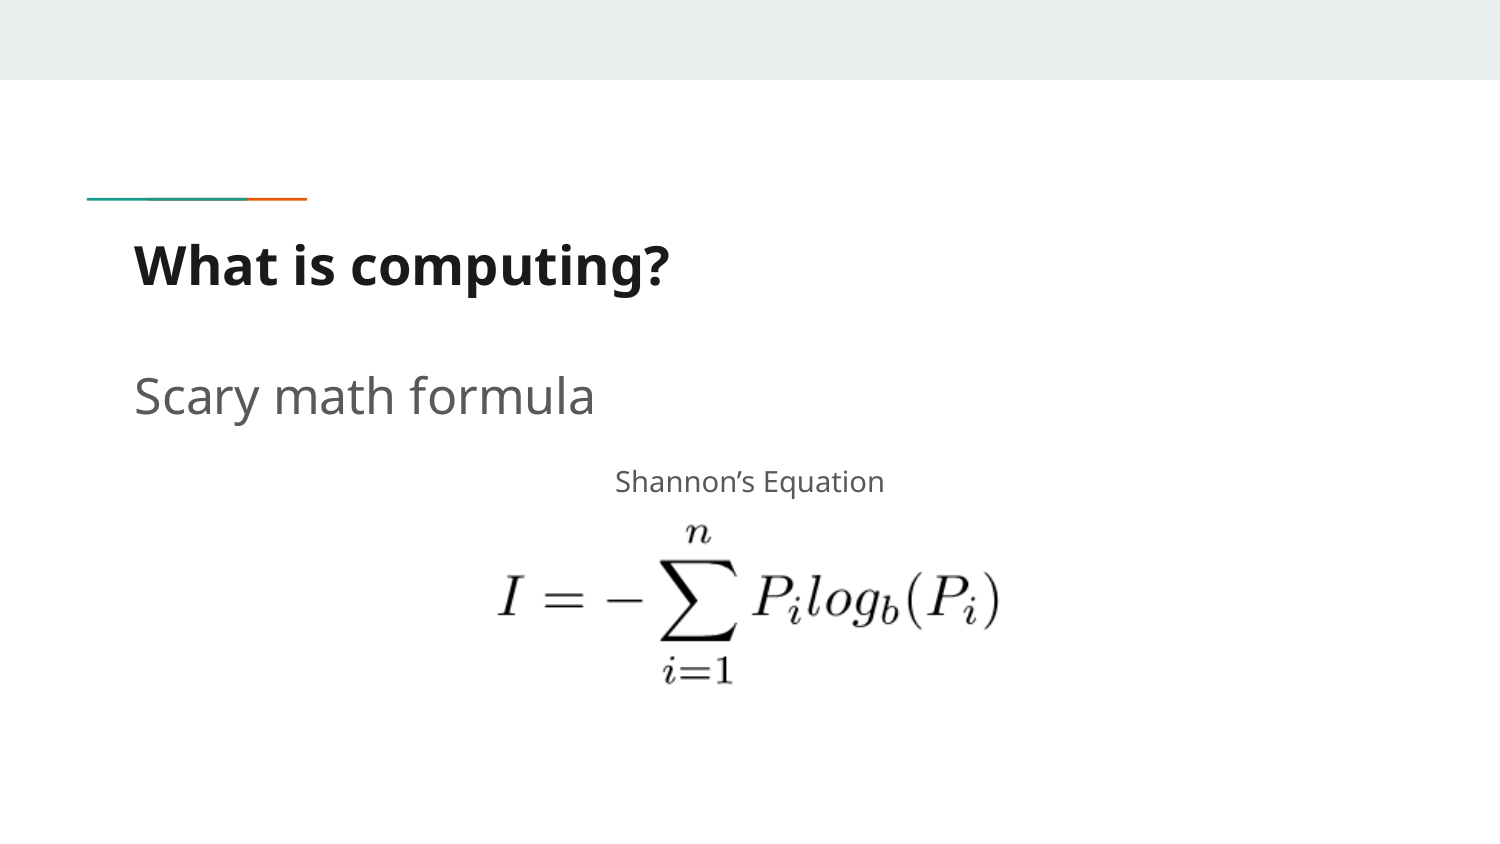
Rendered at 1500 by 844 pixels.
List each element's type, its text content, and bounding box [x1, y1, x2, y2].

list Scary math formula Shannon’s Equation [119, 341, 1381, 712]
picture [457, 517, 1062, 713]
title What is computing? [119, 216, 1381, 305]
